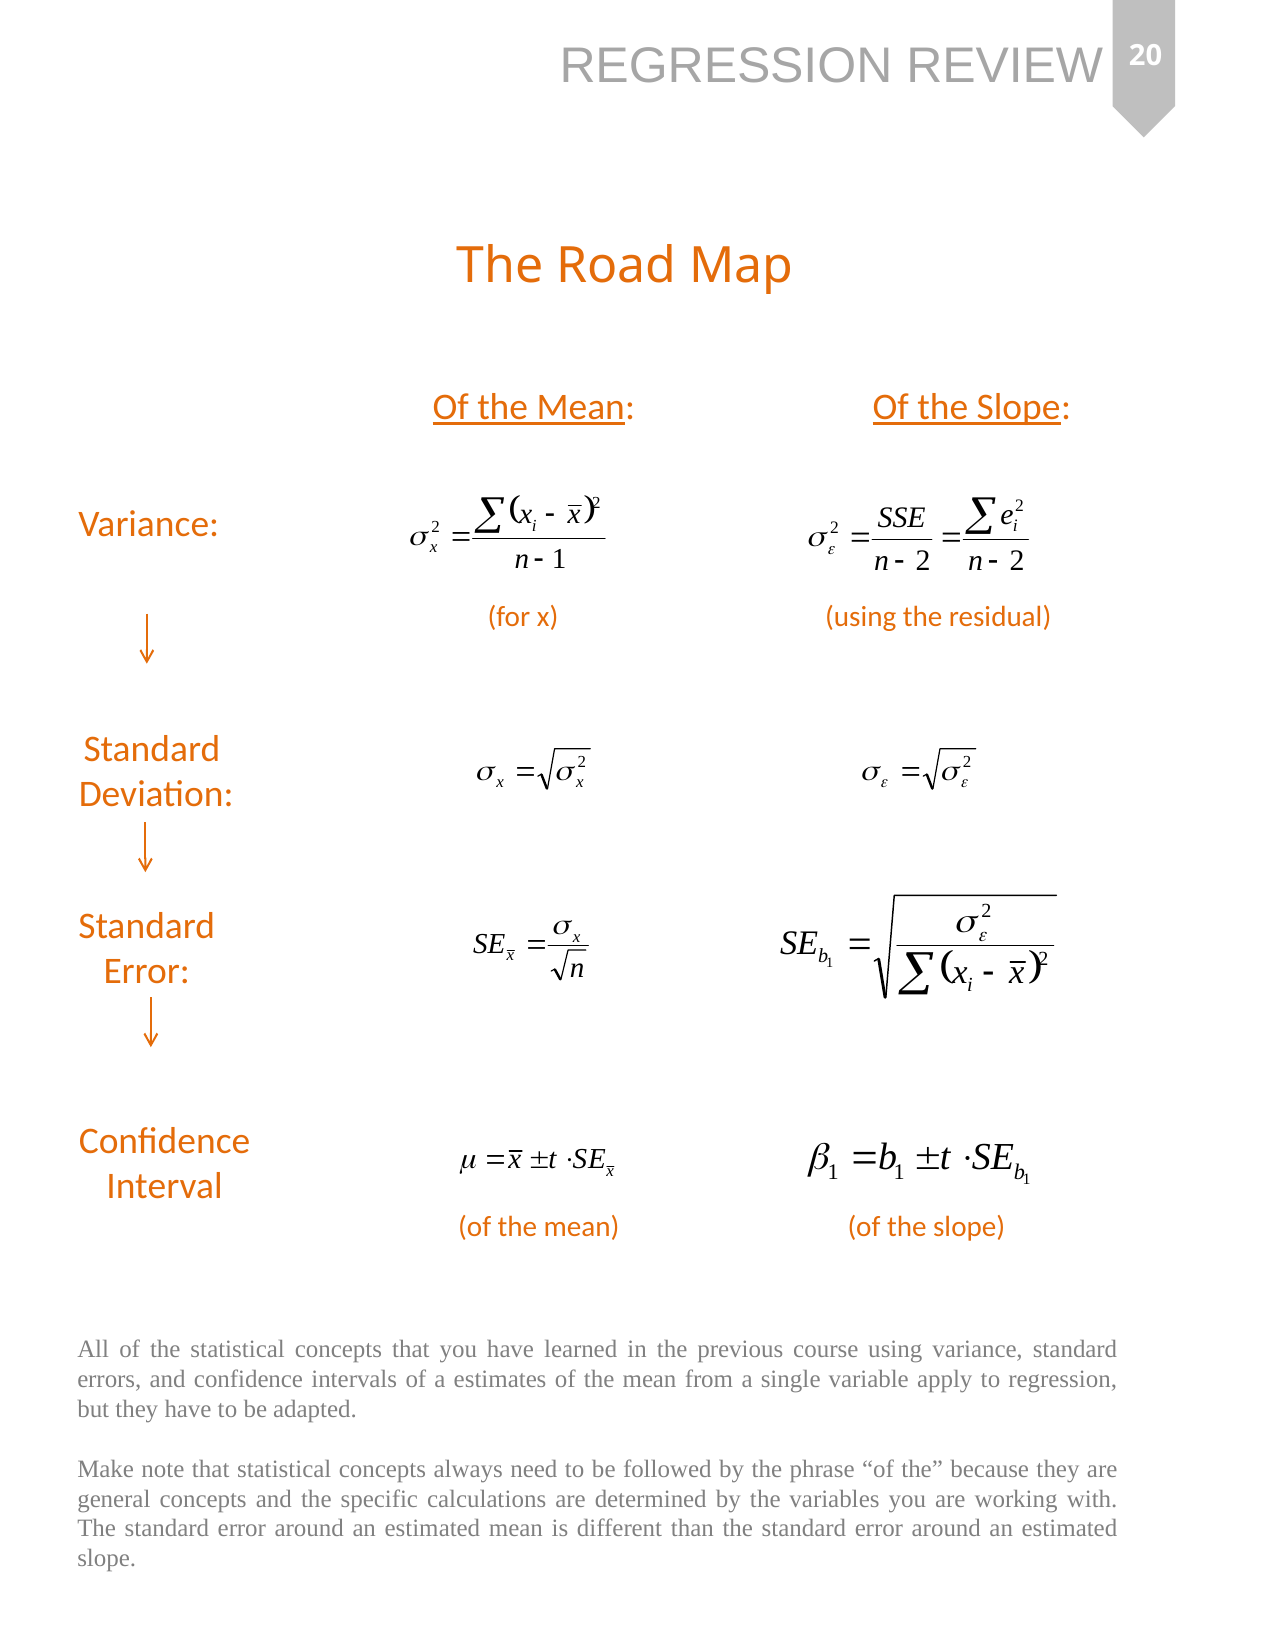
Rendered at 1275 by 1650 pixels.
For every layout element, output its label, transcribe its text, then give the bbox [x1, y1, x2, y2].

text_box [857, 741, 982, 798]
text_box Variance: [63, 491, 235, 551]
text_box Standard Error: [63, 894, 231, 999]
text_box Standard Deviation: [63, 716, 249, 821]
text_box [405, 489, 613, 575]
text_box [472, 741, 597, 798]
text_box All of the statistical concepts that you have learned in the previous course using variance, standard errors, and confidence intervals of a estimates of the mean from a single variable apply to regression, but they have to be adapted. Make note that statistical concepts always need to be followed by the phrase “of the” because they are general concepts and the specific calculations are determined by the variables you are working with. The standard error around an estimated mean is different than the standard error around an estimated slope. [62, 1324, 1134, 1580]
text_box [800, 1131, 1039, 1192]
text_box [158, 1364, 176, 1398]
text_box (using the residual) [810, 590, 1067, 640]
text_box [453, 1139, 622, 1184]
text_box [803, 491, 1035, 577]
text_box The Road Map [0, 225, 1275, 413]
text_box (of the slope) [832, 1200, 1021, 1250]
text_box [468, 906, 595, 988]
text_box Regression Review [544, 24, 1119, 100]
text_box (for x) [473, 590, 574, 640]
text_box Of the Mean: [417, 374, 651, 435]
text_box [773, 888, 1065, 1007]
text_box Of the Slope: [858, 374, 1086, 435]
text_box (of the mean) [443, 1199, 635, 1250]
text_box Confidence Interval [63, 1108, 266, 1214]
slide_number 20 [1089, 12, 1202, 101]
